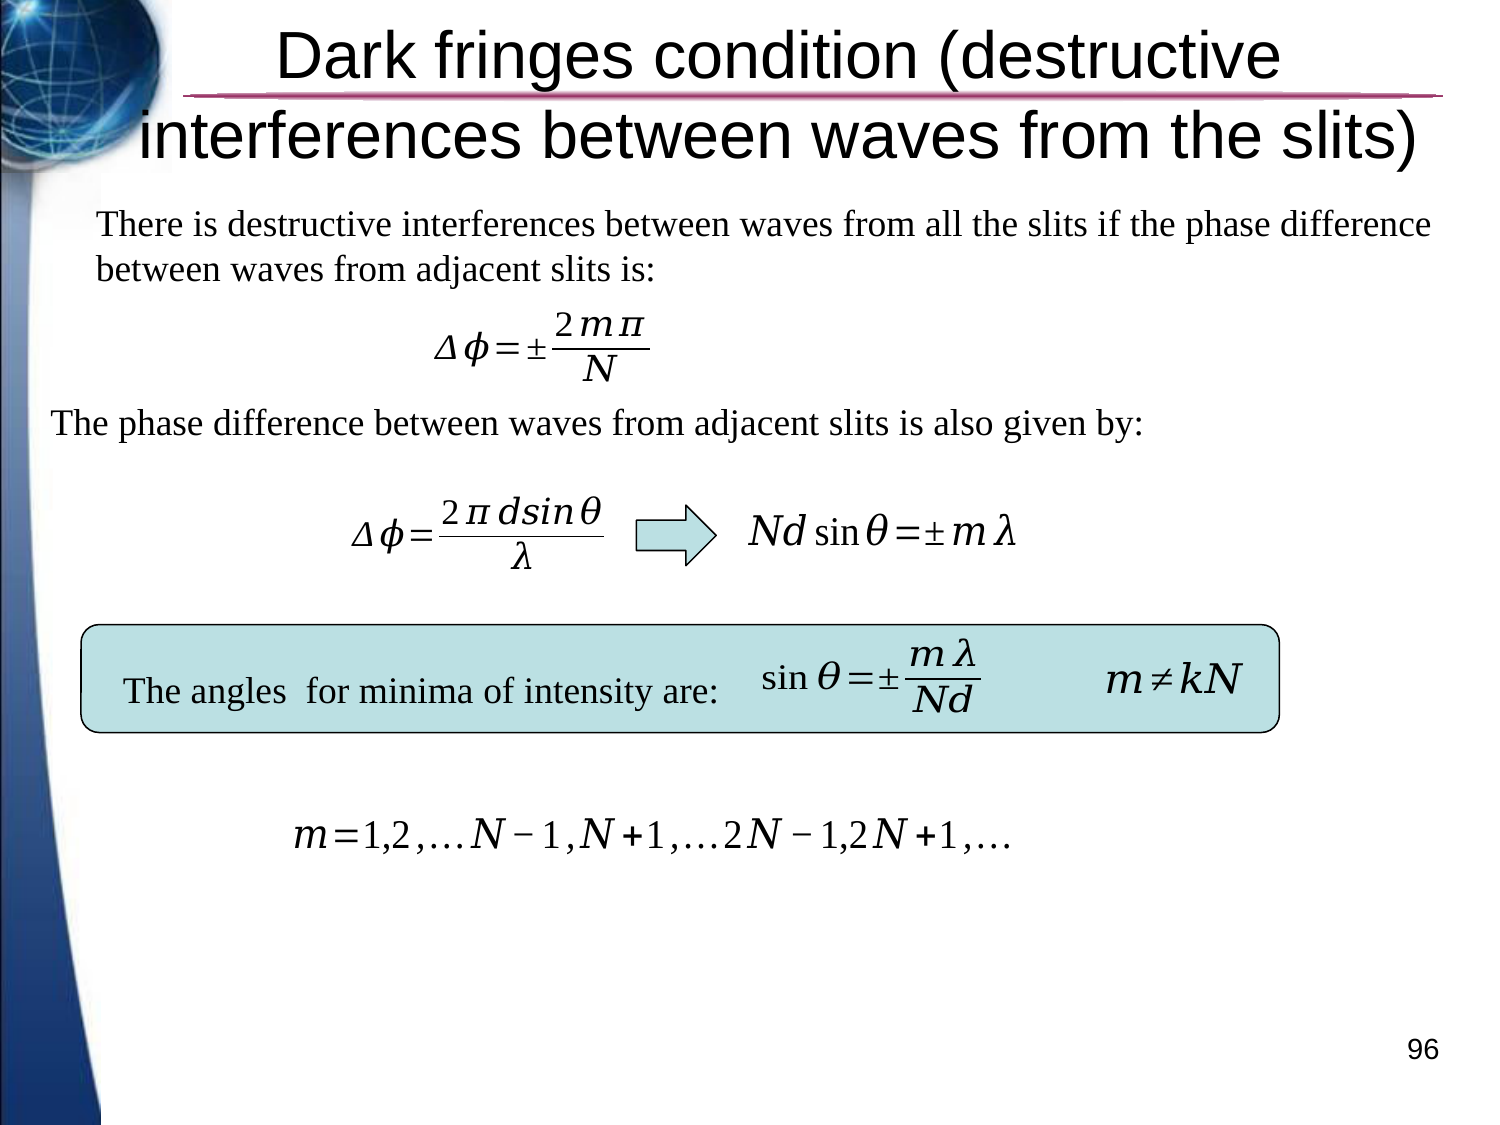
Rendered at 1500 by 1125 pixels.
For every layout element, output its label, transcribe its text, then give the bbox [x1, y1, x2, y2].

text_box [80, 624, 1280, 733]
text_box [636, 505, 717, 566]
slide_number 96 [1104, 1022, 1455, 1092]
title Dark fringes condition (destructive interferences between waves from the slits) [104, 4, 1455, 192]
text_box There is destructive interferences between waves from all the slits if the phase difference between waves from adjacent slits is: [81, 192, 1500, 297]
picture [0, 0, 172, 1125]
text_box The phase difference between waves from adjacent slits is also given by: [35, 390, 1161, 451]
